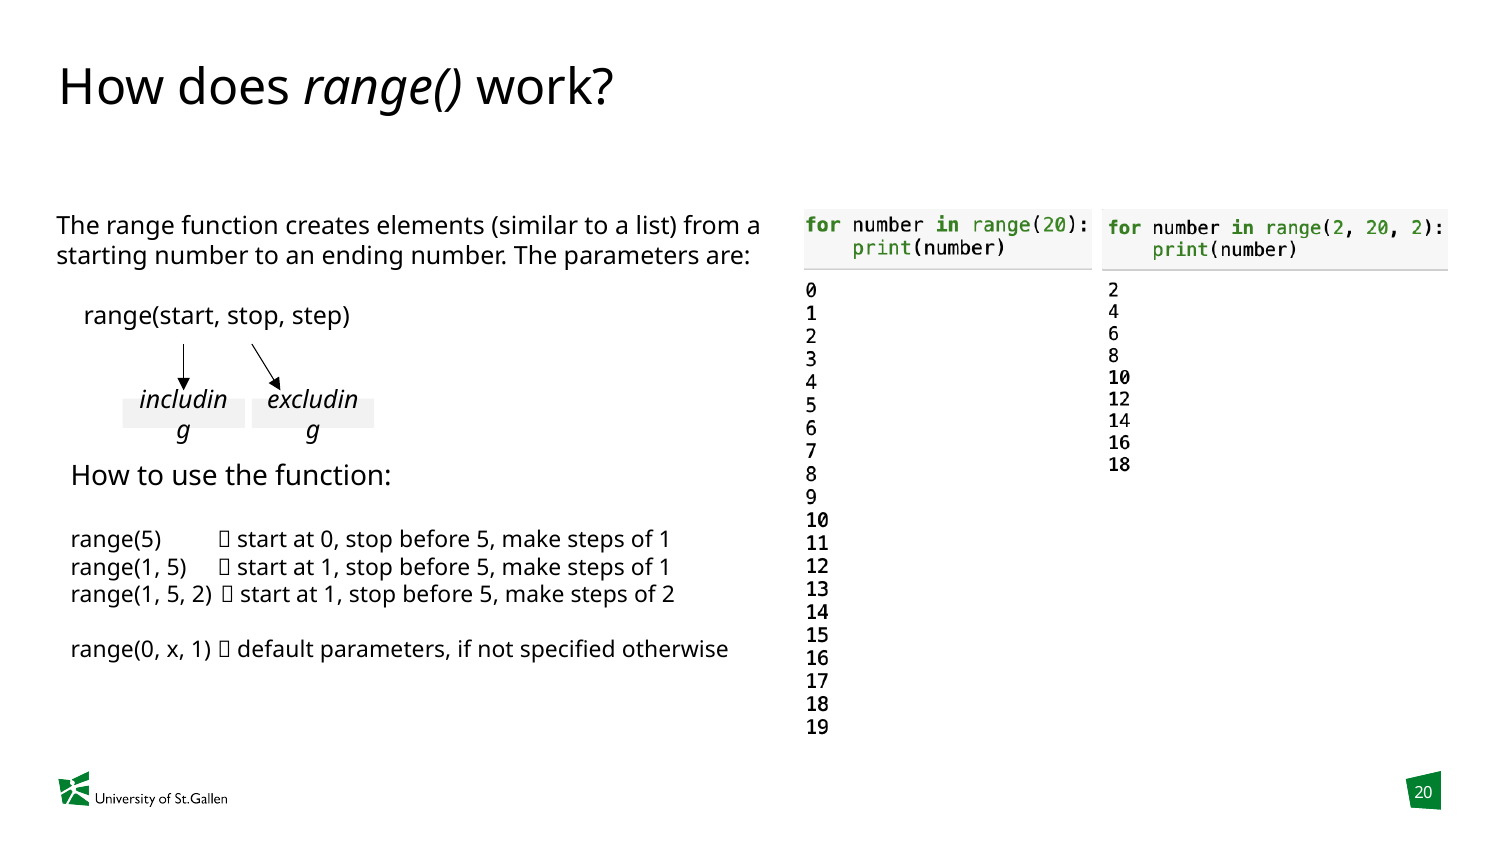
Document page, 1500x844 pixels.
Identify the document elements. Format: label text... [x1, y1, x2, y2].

text_box How to use the function: range(5)  start at 0, stop before 5, make steps of 1 range(1, 5)  start at 1, stop before 5, make steps of 1 range(1, 5, 2)  start at 1, stop before 5, make steps of 2 range(0, x, 1)  default parameters, if not specified otherwise [55, 449, 750, 670]
text_box including [122, 397, 246, 429]
picture [58, 771, 227, 807]
slide_number 20 [1405, 782, 1442, 827]
picture [1102, 209, 1448, 483]
text_box excluding [251, 397, 375, 429]
title How does range() work? [58, 61, 1442, 162]
picture [804, 209, 1092, 740]
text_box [251, 344, 281, 391]
list The range function creates elements (similar to a list) from a starting number to an ending number. The parameters are: range(start, stop, step) [56, 209, 763, 361]
